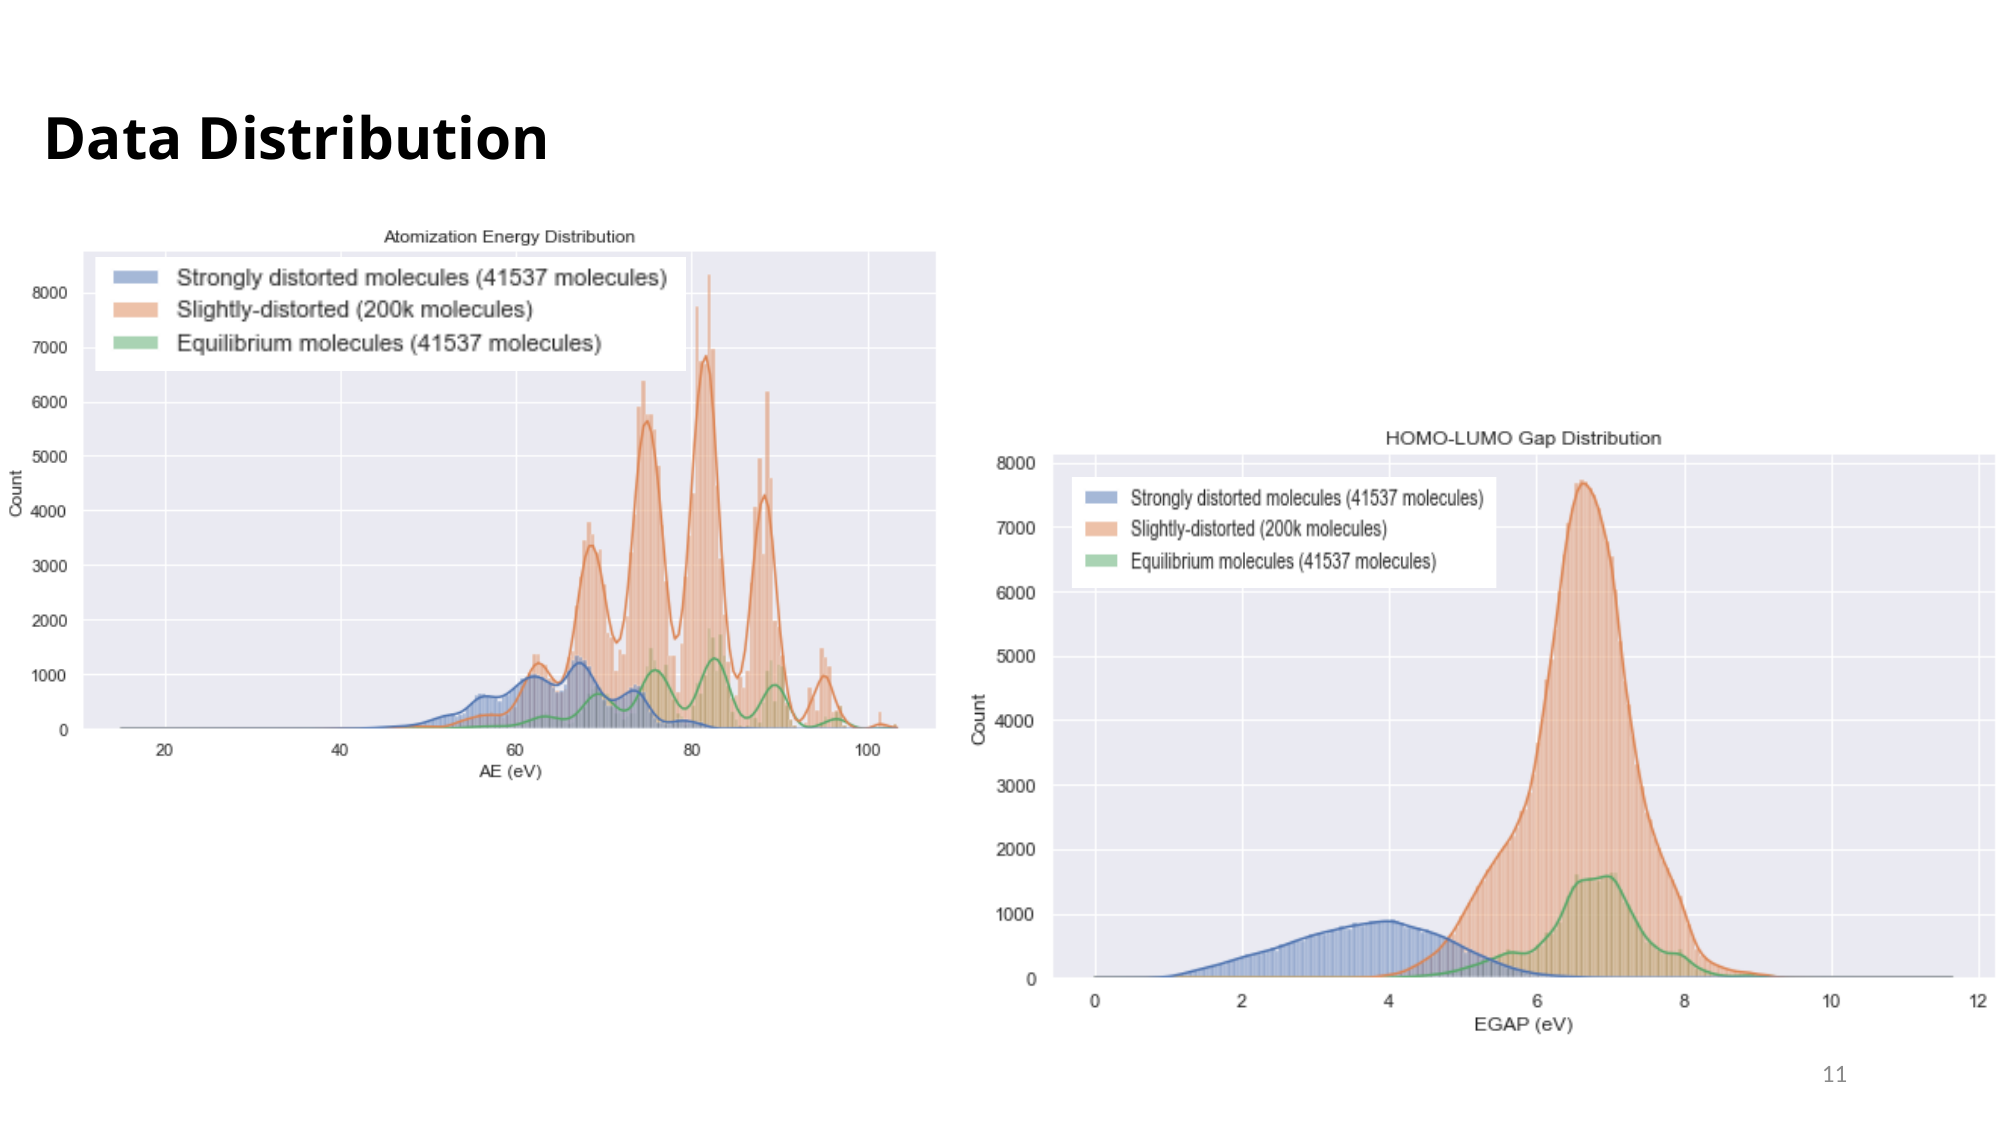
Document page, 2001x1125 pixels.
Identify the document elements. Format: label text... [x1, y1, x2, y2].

text_box Data Distribution [28, 93, 819, 179]
picture [960, 427, 2001, 1044]
slide_number 11 [1412, 1044, 1863, 1103]
picture [0, 218, 943, 788]
